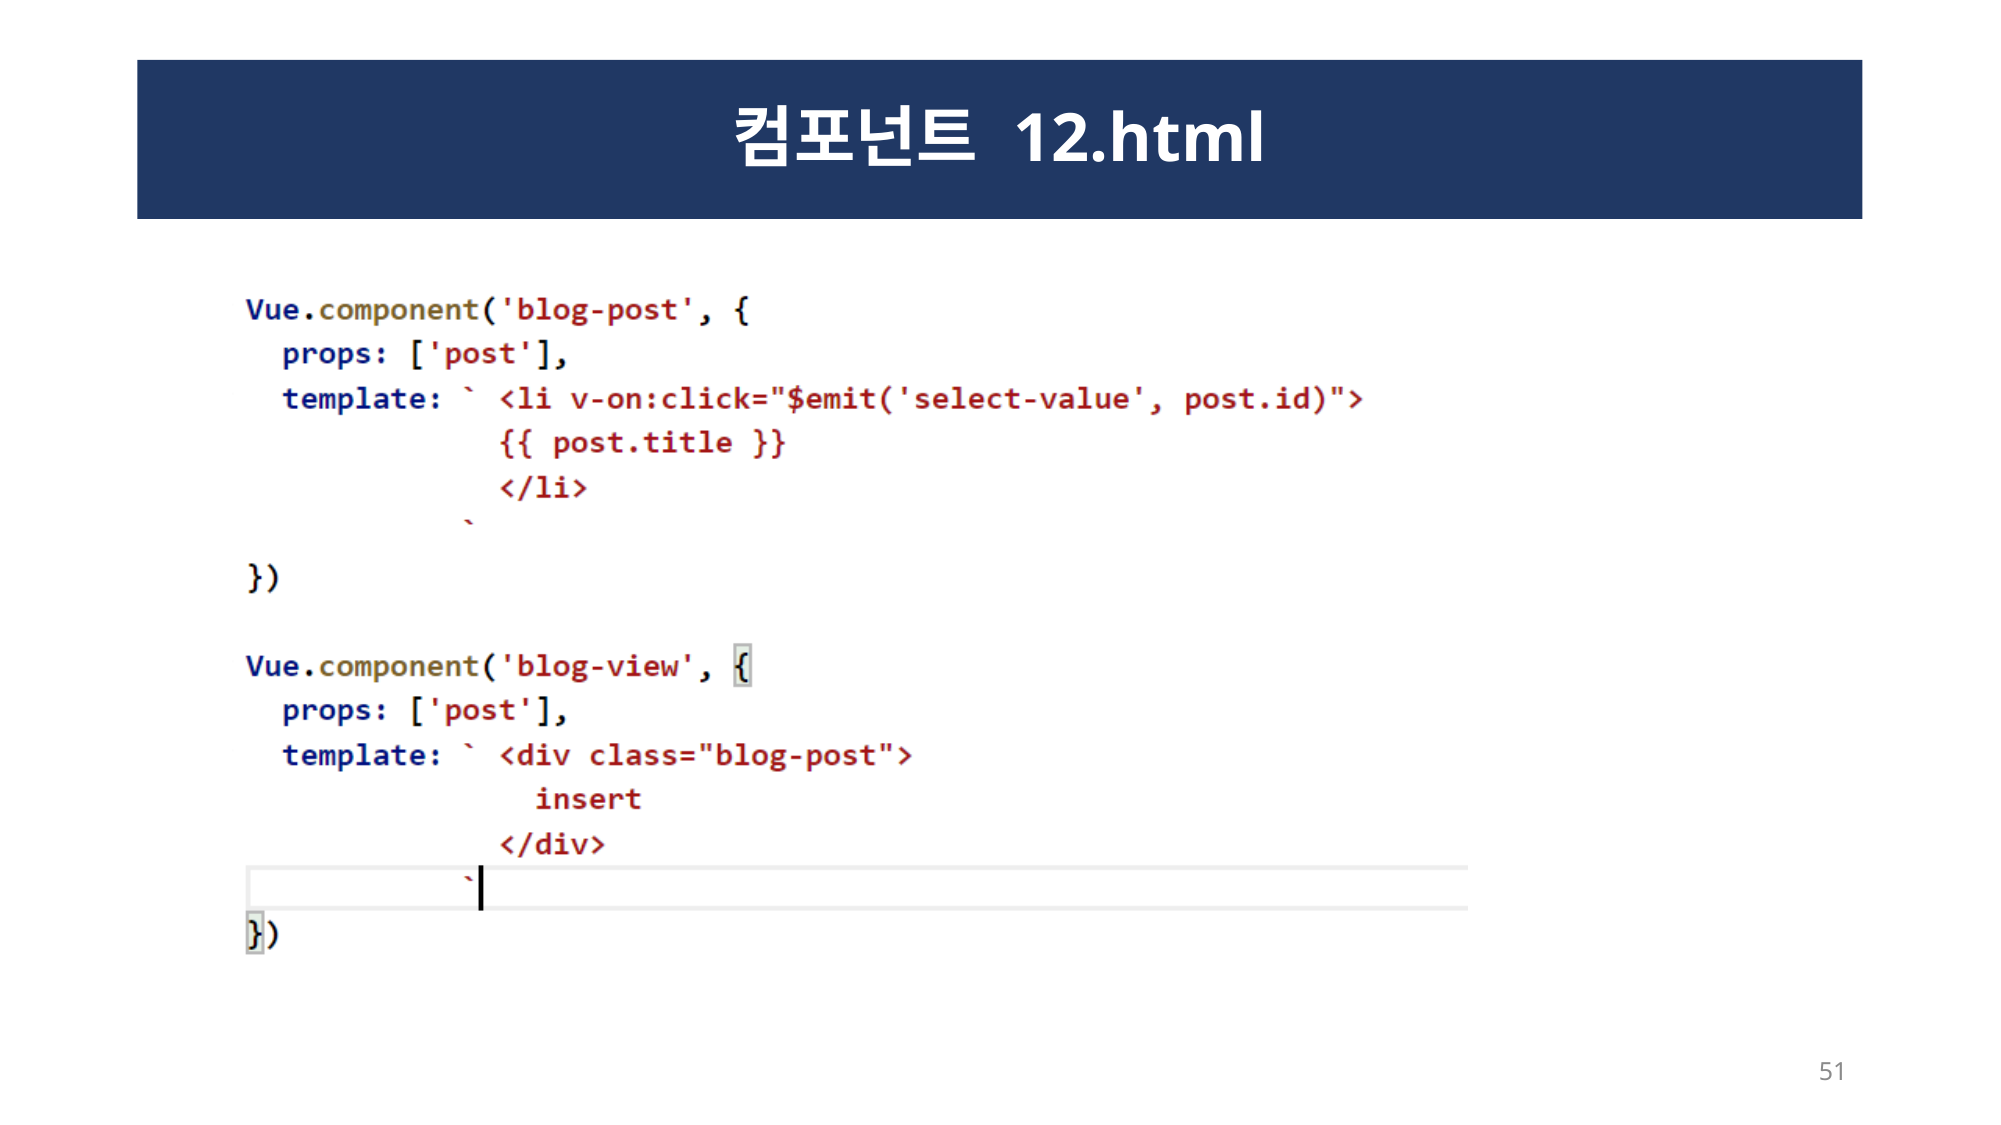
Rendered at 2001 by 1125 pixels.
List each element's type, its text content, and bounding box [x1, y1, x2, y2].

slide_number 51 [1412, 1042, 1863, 1103]
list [231, 286, 1468, 975]
title 컴포넌트 12.html [137, 59, 1863, 219]
